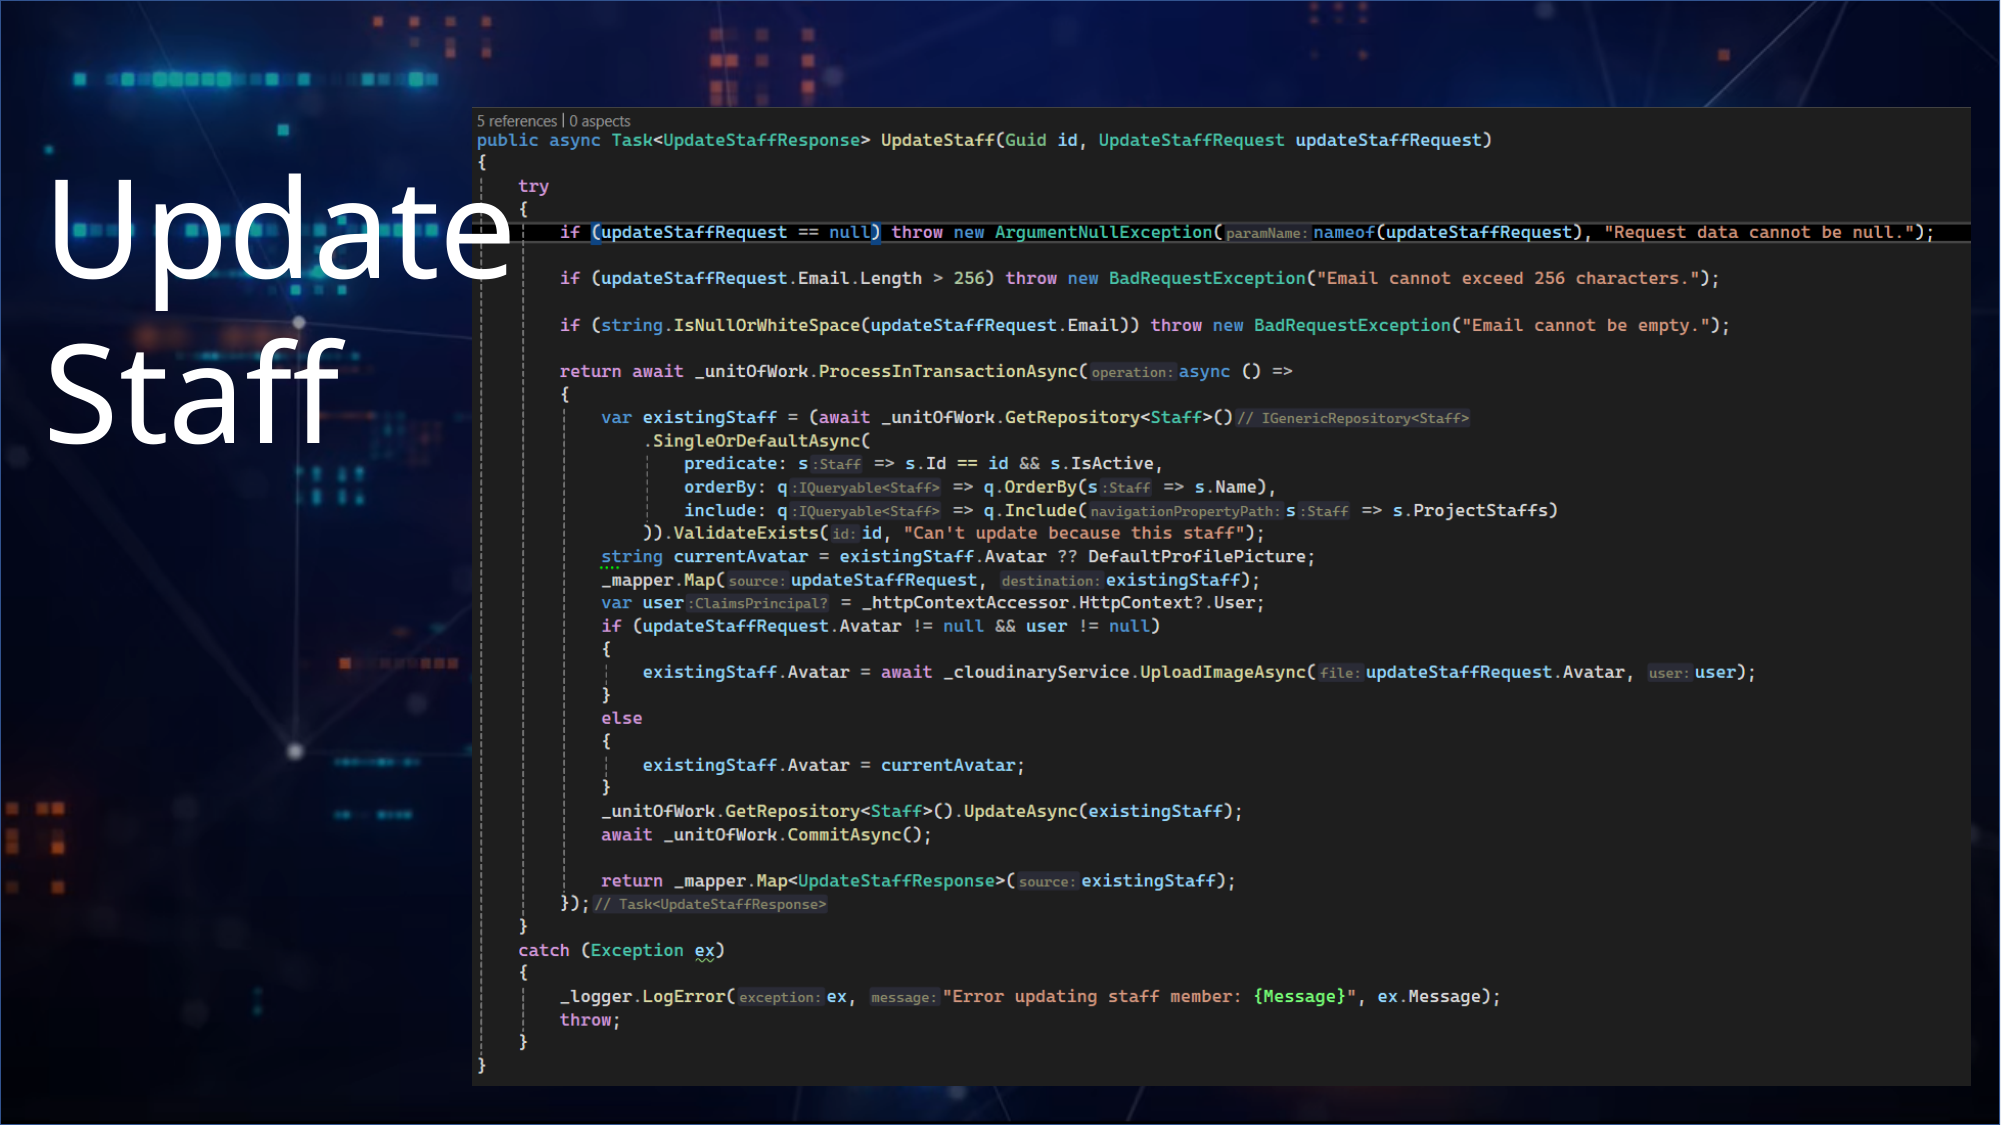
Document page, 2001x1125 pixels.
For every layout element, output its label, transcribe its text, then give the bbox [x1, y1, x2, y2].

text_box Update Staff [29, 133, 472, 479]
picture [1, 1, 1999, 1124]
